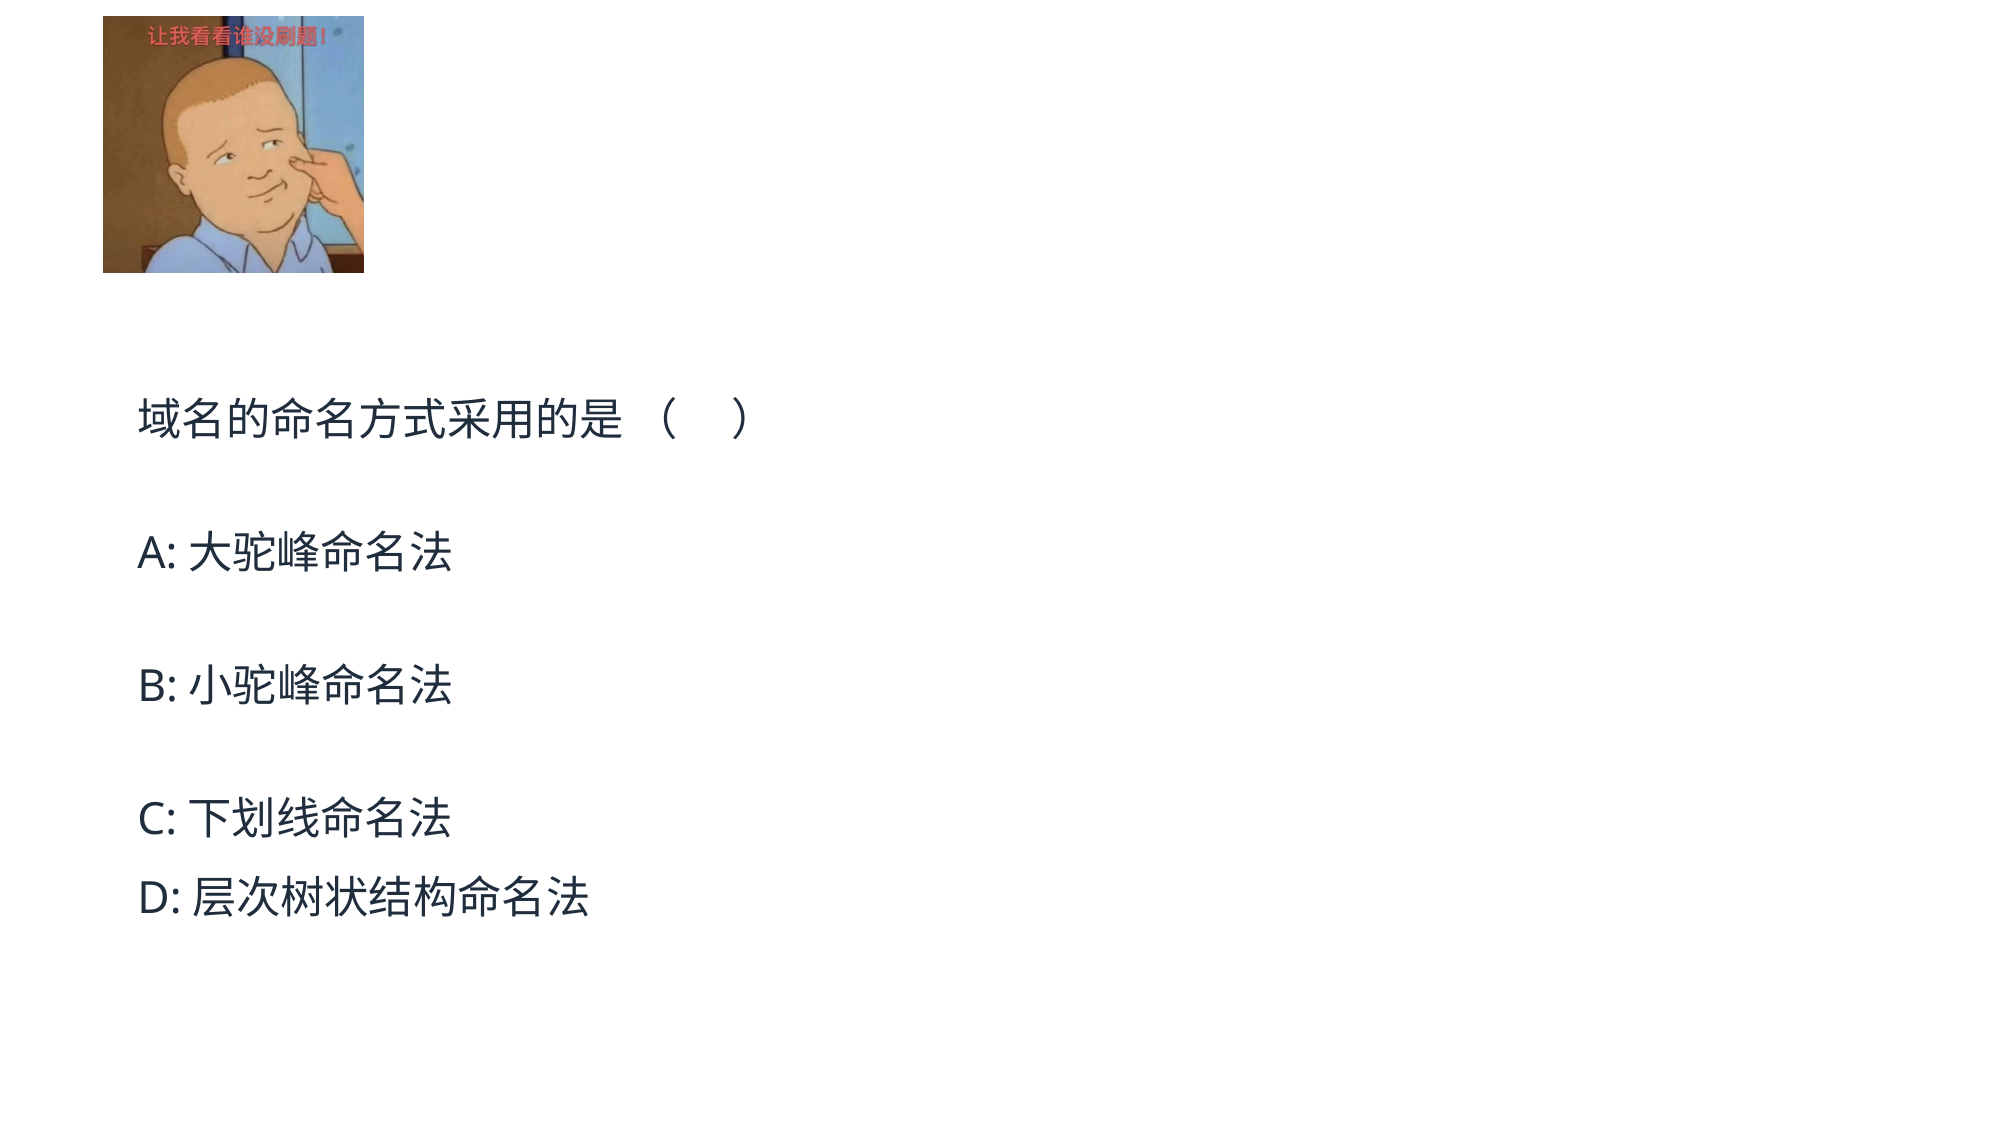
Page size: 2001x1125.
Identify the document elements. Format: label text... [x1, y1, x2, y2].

text_box 域名的命名方式采用的是 （D） A:大驼峰命名法 B:小驼峰命名法 C:下划线命名法 D:层次树状结构命名法 [122, 303, 1193, 931]
picture [102, 15, 364, 273]
